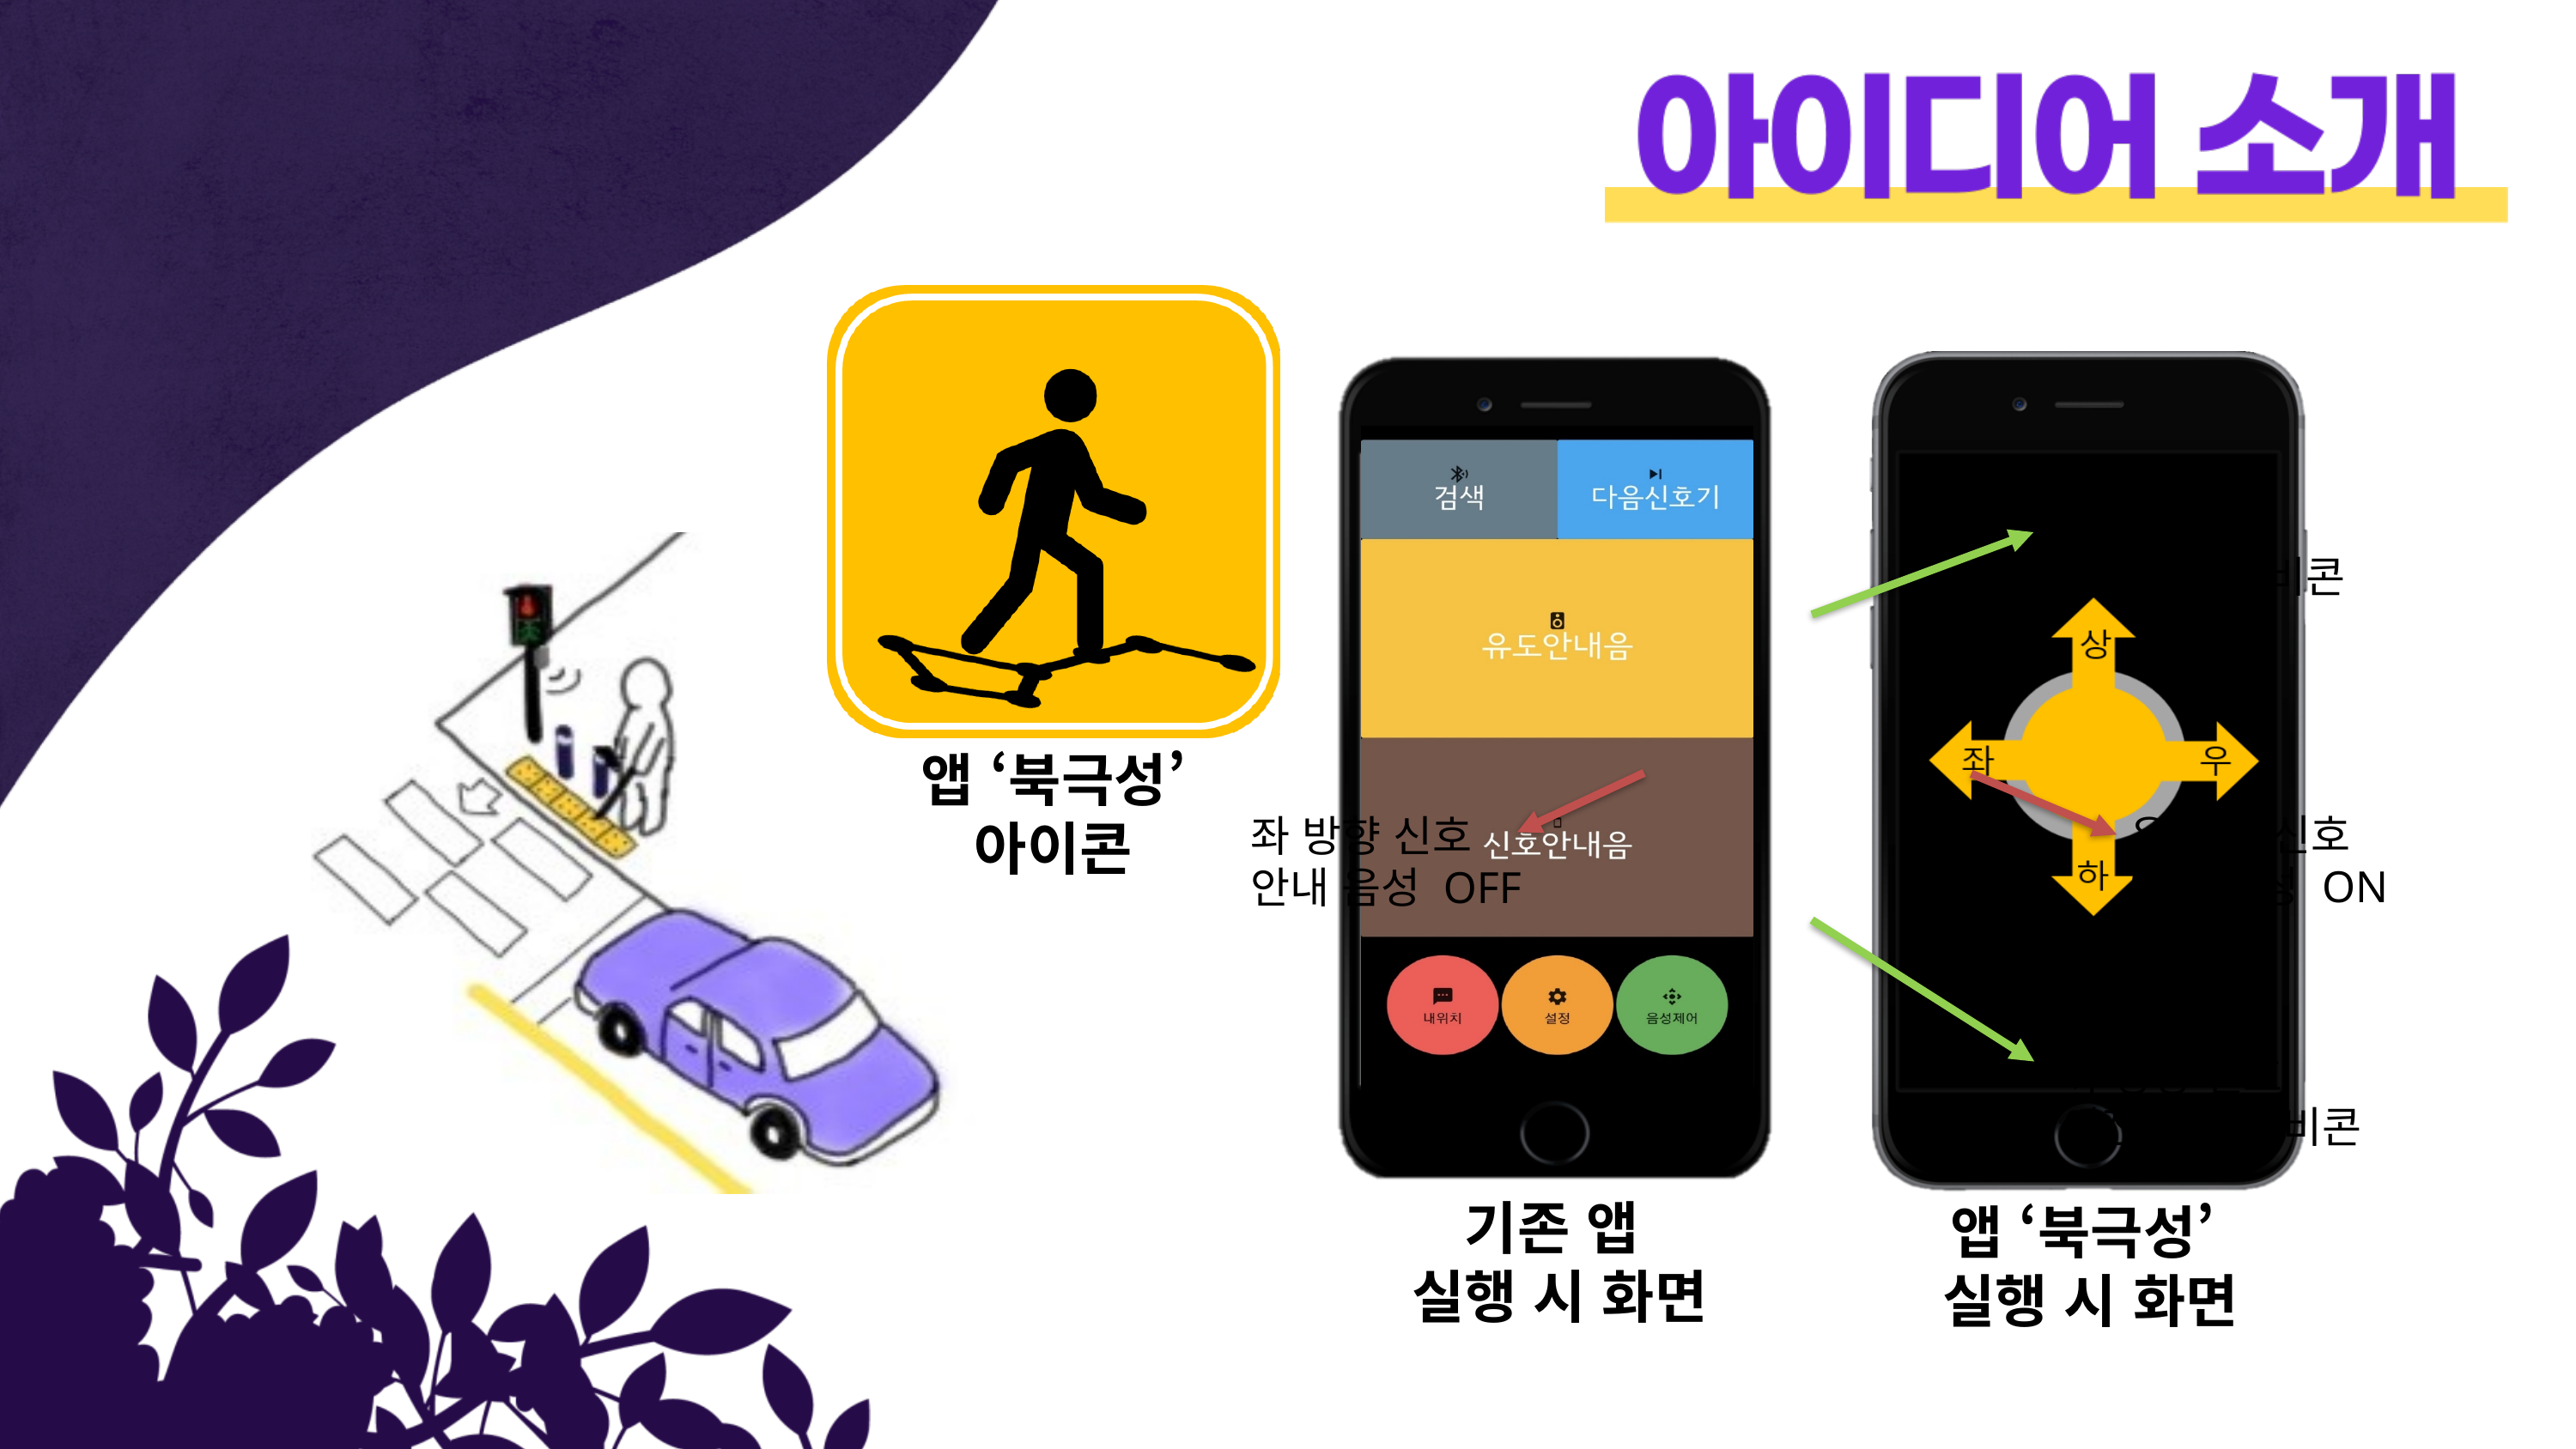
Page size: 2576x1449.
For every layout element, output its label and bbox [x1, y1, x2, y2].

text_box [0, 0, 2576, 1449]
text_box [1815, 1183, 2374, 1343]
text_box [1274, 1183, 1811, 1338]
text_box [1604, 49, 2576, 257]
picture [311, 532, 981, 1194]
text_box [1237, 491, 2501, 1175]
text_box [827, 285, 1280, 890]
text_box [1274, 352, 1814, 490]
text_box [1815, 351, 2374, 490]
text_box [0, 919, 871, 1449]
